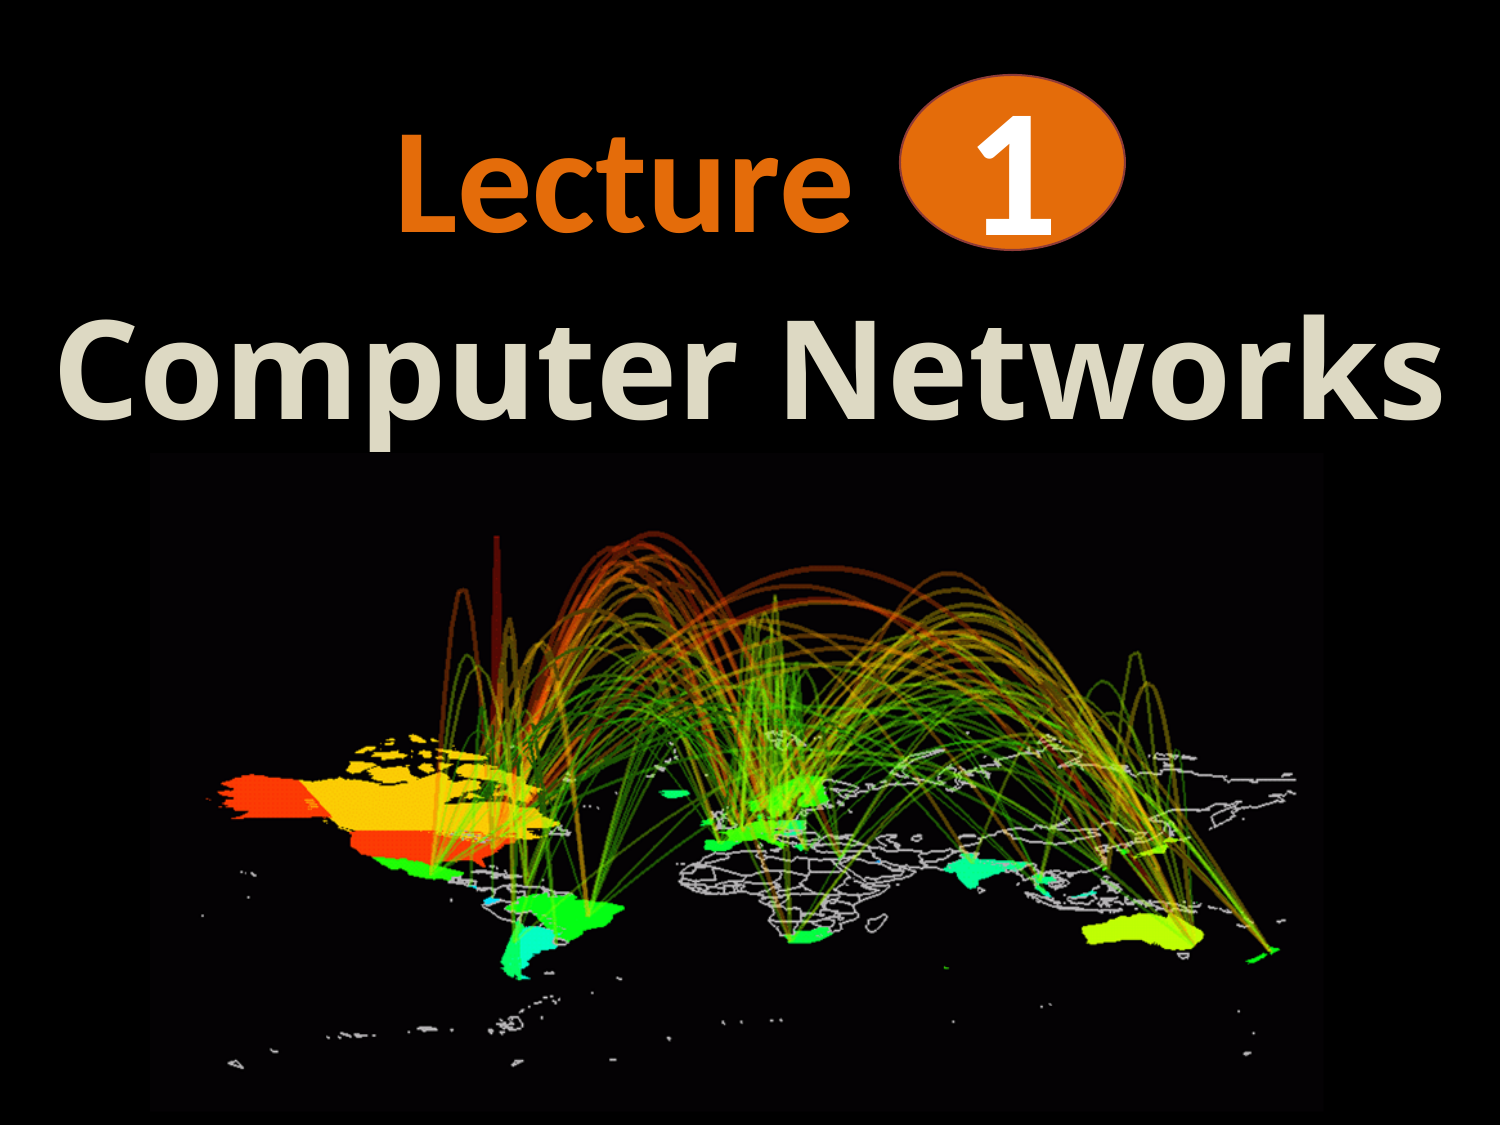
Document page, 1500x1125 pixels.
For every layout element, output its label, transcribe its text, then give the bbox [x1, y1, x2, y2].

text_box Lecture [0, 74, 1250, 270]
text_box 1 [898, 73, 1126, 252]
text_box Computer Networks [0, 275, 1500, 455]
picture [149, 453, 1326, 1113]
